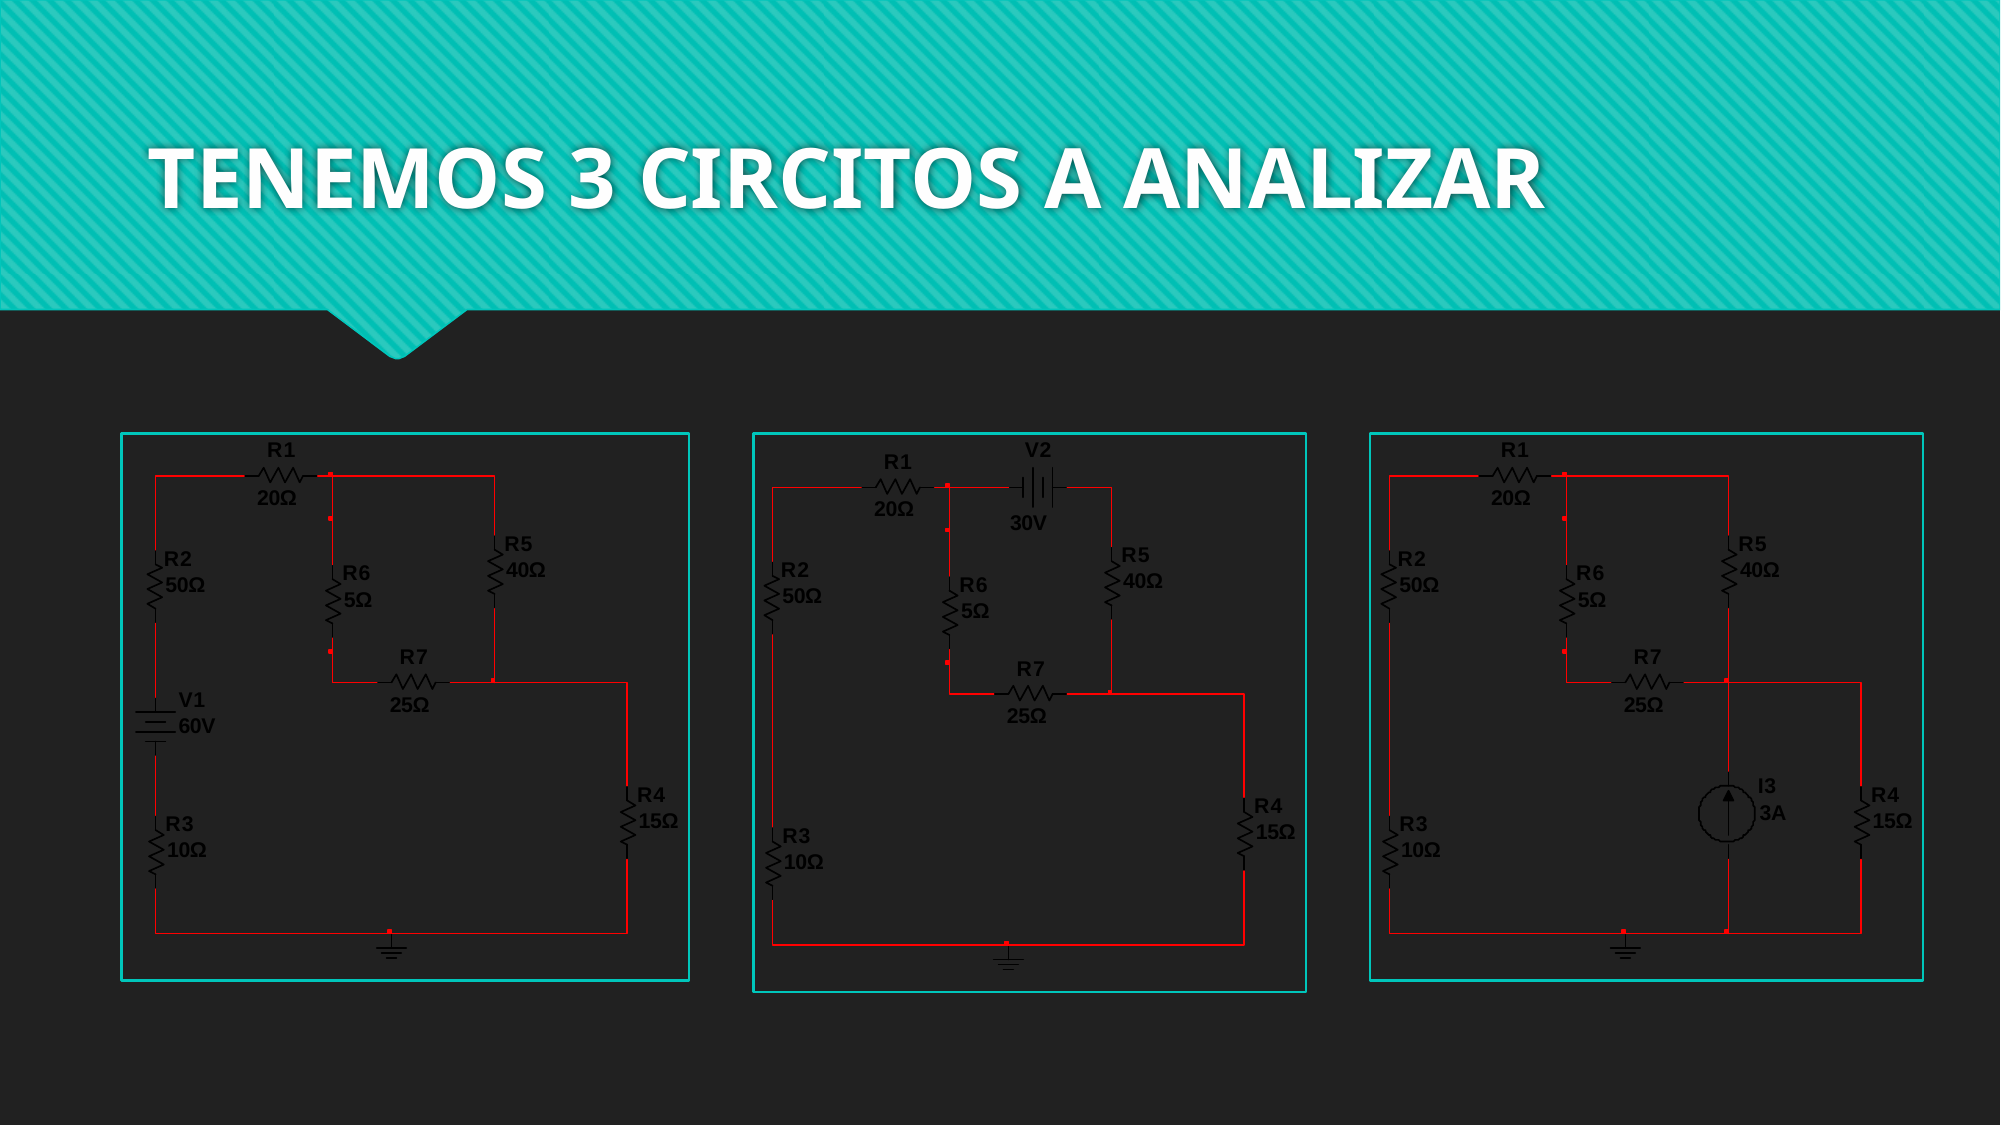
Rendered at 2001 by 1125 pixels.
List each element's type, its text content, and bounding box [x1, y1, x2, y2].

picture [754, 434, 1306, 991]
picture [122, 434, 689, 980]
picture [1371, 434, 1923, 980]
title TENEMOS 3 CIRCITOS A ANALIZAR [132, 73, 1868, 233]
